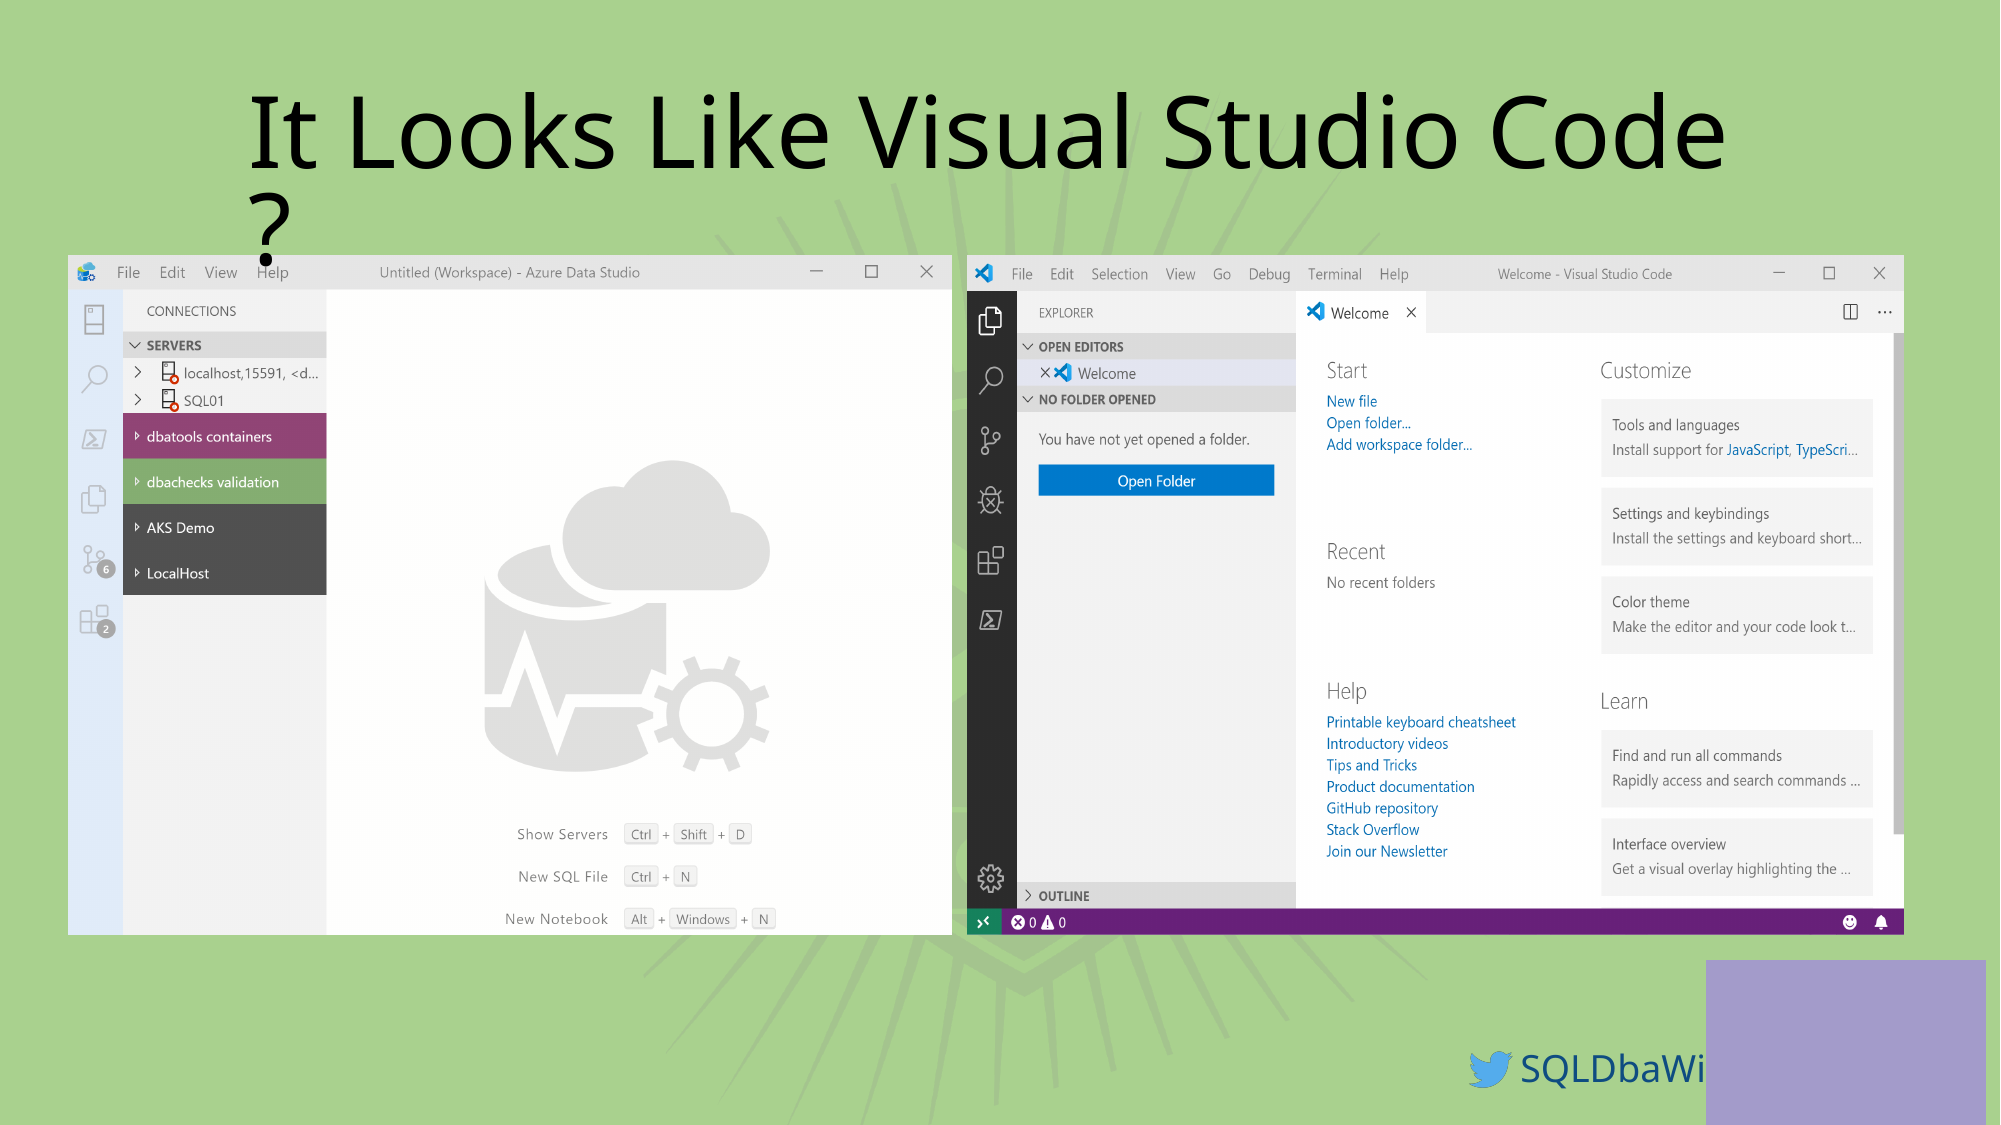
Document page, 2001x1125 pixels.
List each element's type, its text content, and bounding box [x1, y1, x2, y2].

text_box It Looks Like Visual Studio Code ? [233, 83, 1767, 238]
picture [1458, 1037, 1523, 1103]
footer SQLDbaWithBeard [1505, 1037, 1706, 1098]
picture [68, 255, 952, 935]
picture [1706, 960, 1986, 1125]
picture [966, 255, 1904, 935]
